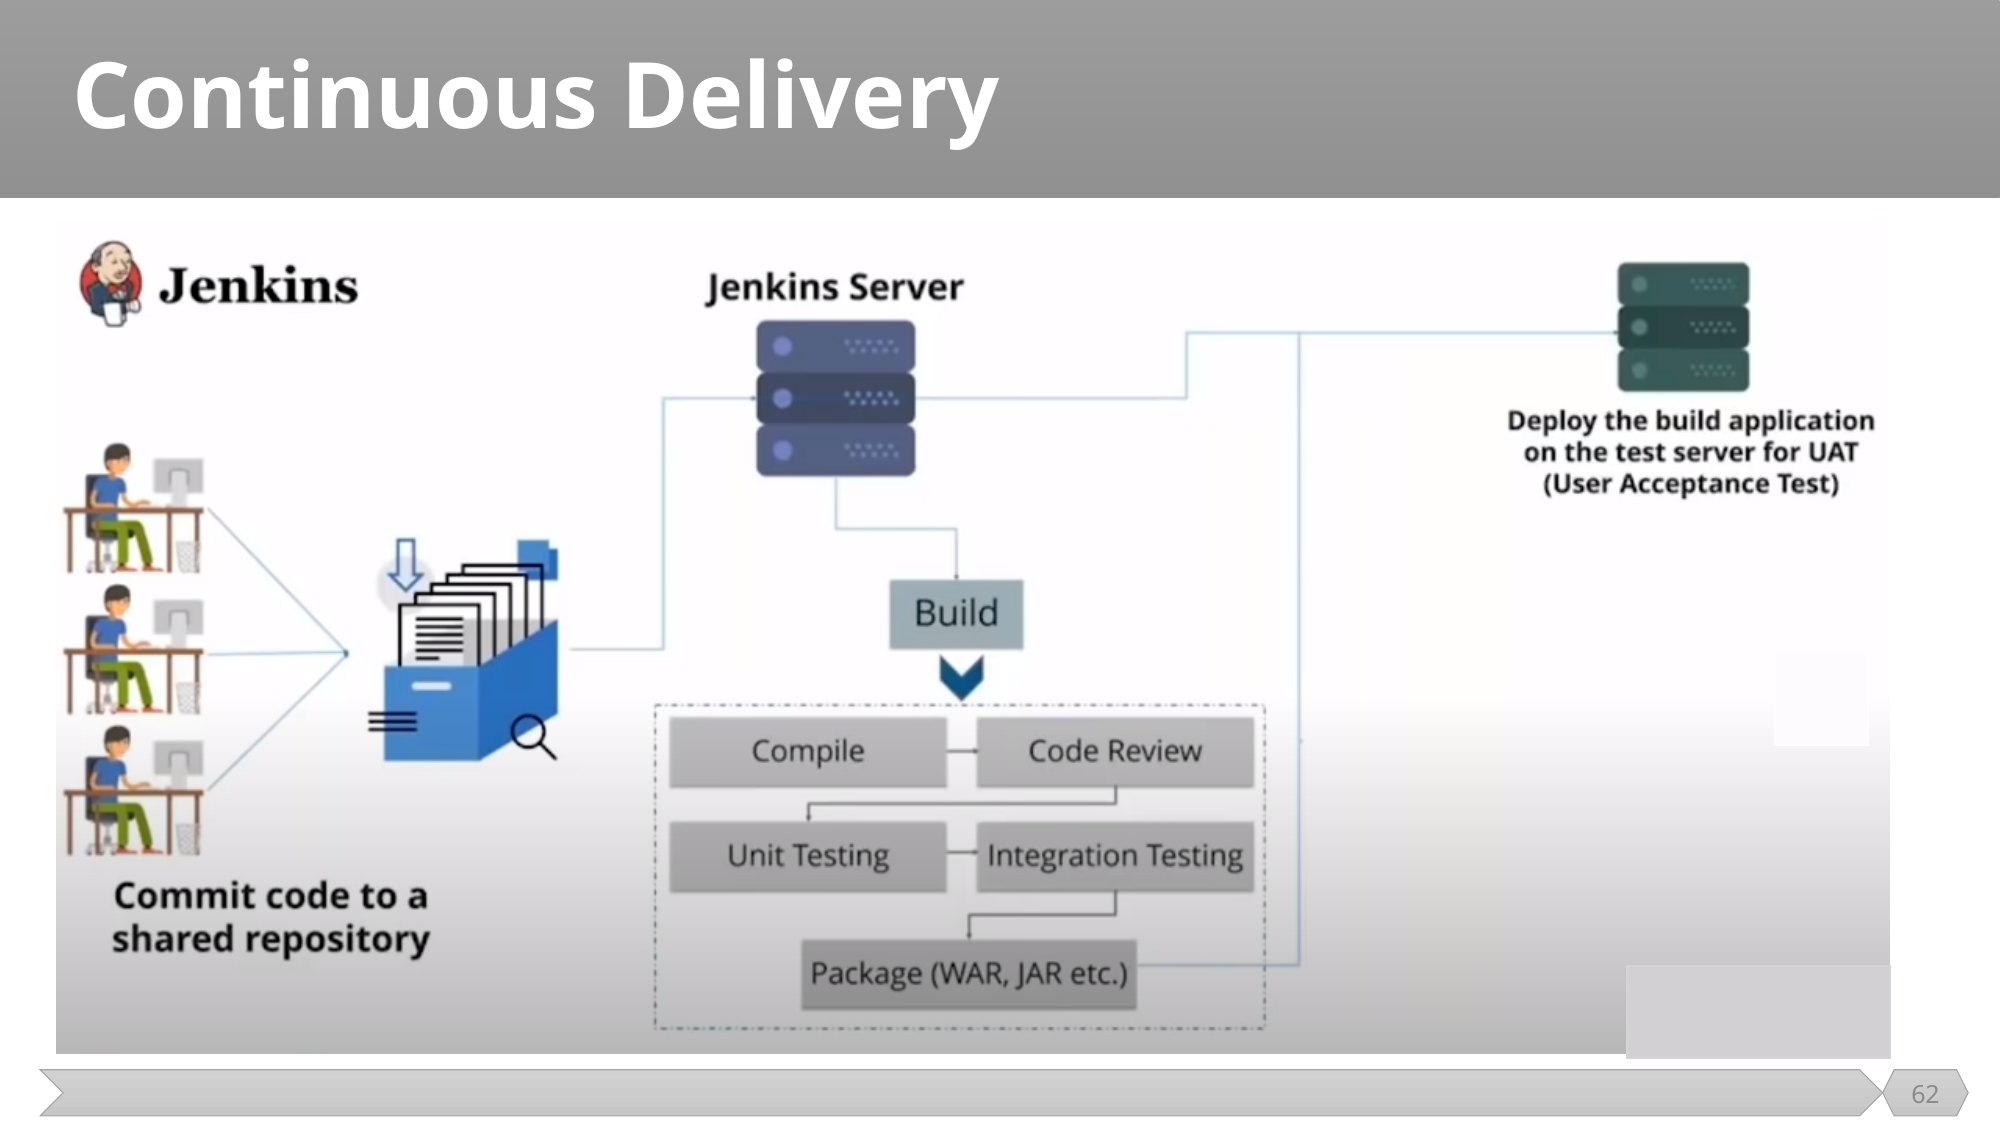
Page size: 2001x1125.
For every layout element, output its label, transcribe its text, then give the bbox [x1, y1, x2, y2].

picture [56, 220, 1890, 1054]
slide_number 62 [1882, 1065, 1969, 1125]
text_box [1626, 965, 1891, 1059]
title Continuous Delivery [56, 0, 1969, 199]
